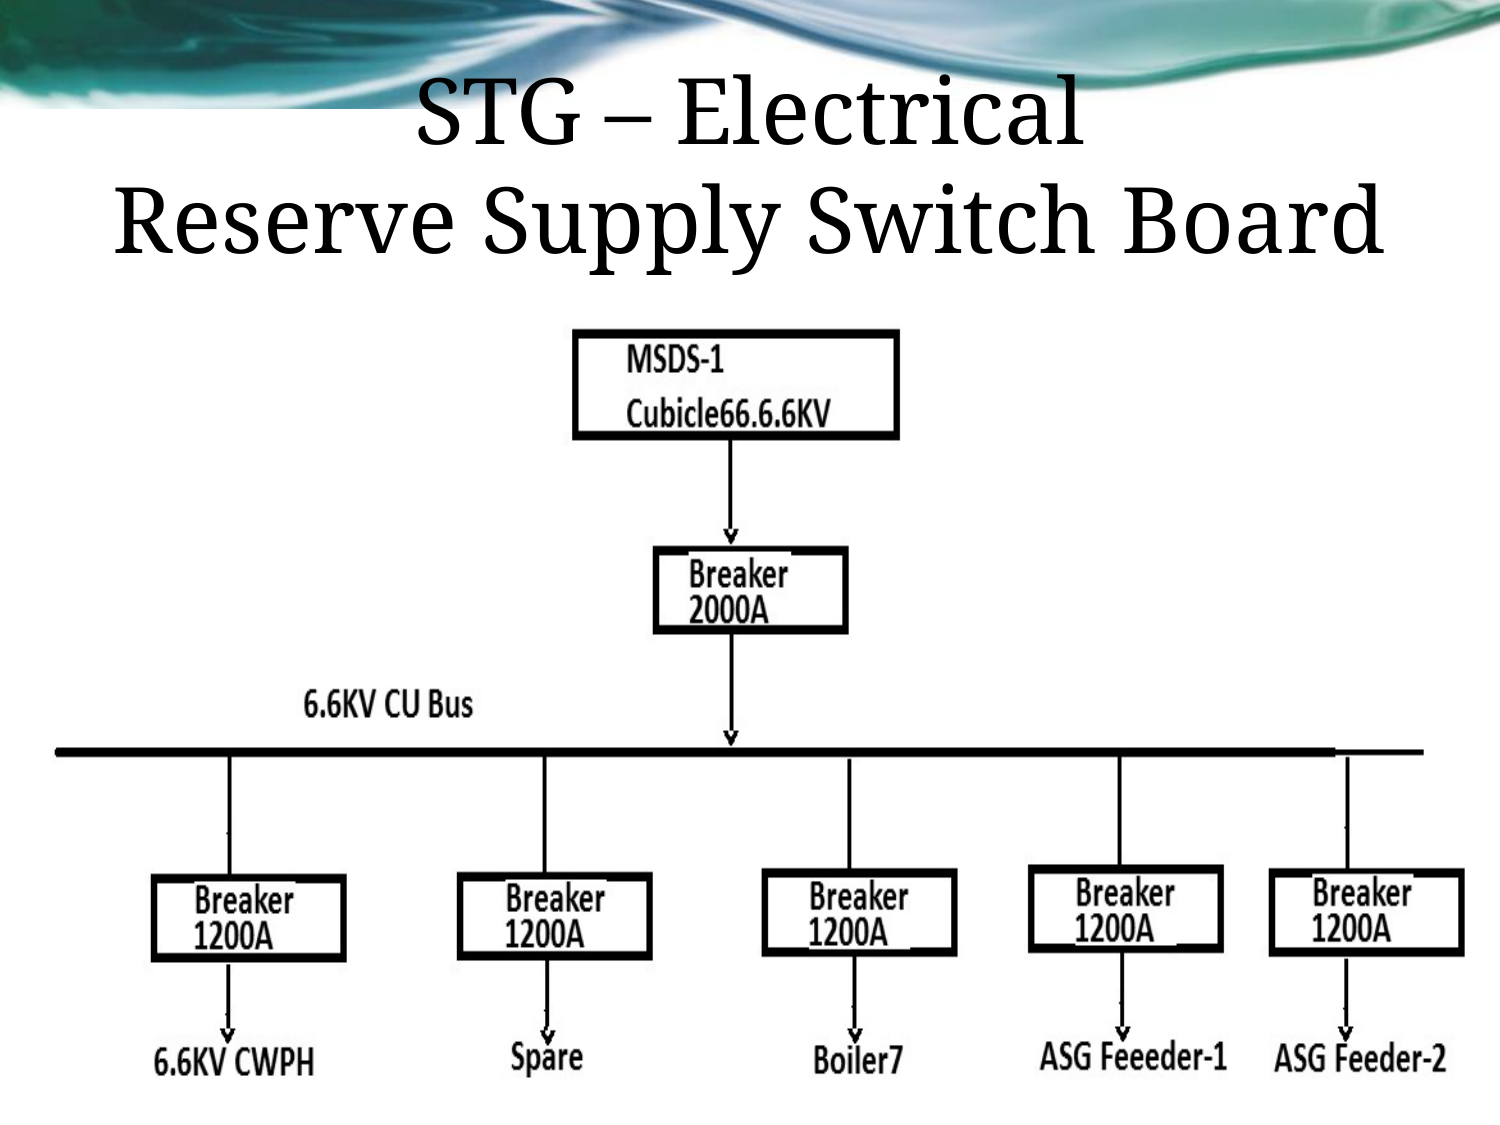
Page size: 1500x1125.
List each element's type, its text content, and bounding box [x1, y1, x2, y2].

picture [0, 290, 1493, 1125]
text_box STG – Electrical Reserve Supply Switch Board [74, 45, 1425, 233]
picture [0, 0, 1500, 109]
